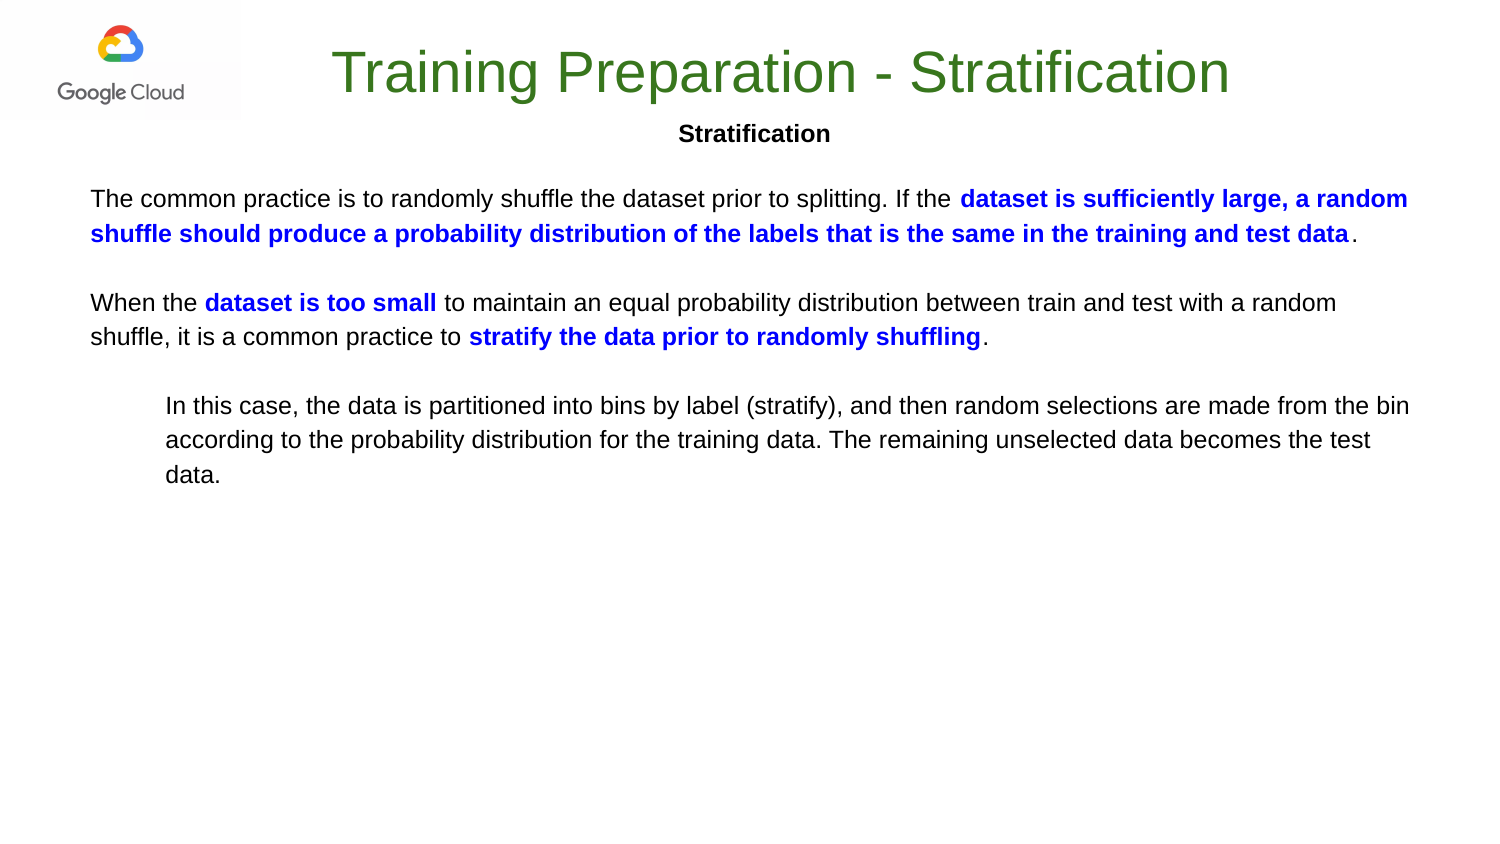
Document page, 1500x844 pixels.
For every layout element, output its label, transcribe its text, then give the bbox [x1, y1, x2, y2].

subtitle Training Preparation - Stratification [244, 19, 1481, 150]
picture [0, 0, 241, 121]
text_box Stratification The common practice is to randomly shuffle the dataset prior to splitting. If the dataset is sufficiently large, a random shuffle should produce a probability distribution of the labels that is the same in the training and test data. When the dataset is too small to maintain an equal probability distribution between train and test with a random shuffle, it is a common practice to stratify the data prior to randomly shuffling. In this case, the data is partitioned into bins by label (stratify), and then random selections are made from the bin according to the probability distribution for the training data. The remaining unselected data becomes the test data. [75, 97, 1435, 788]
